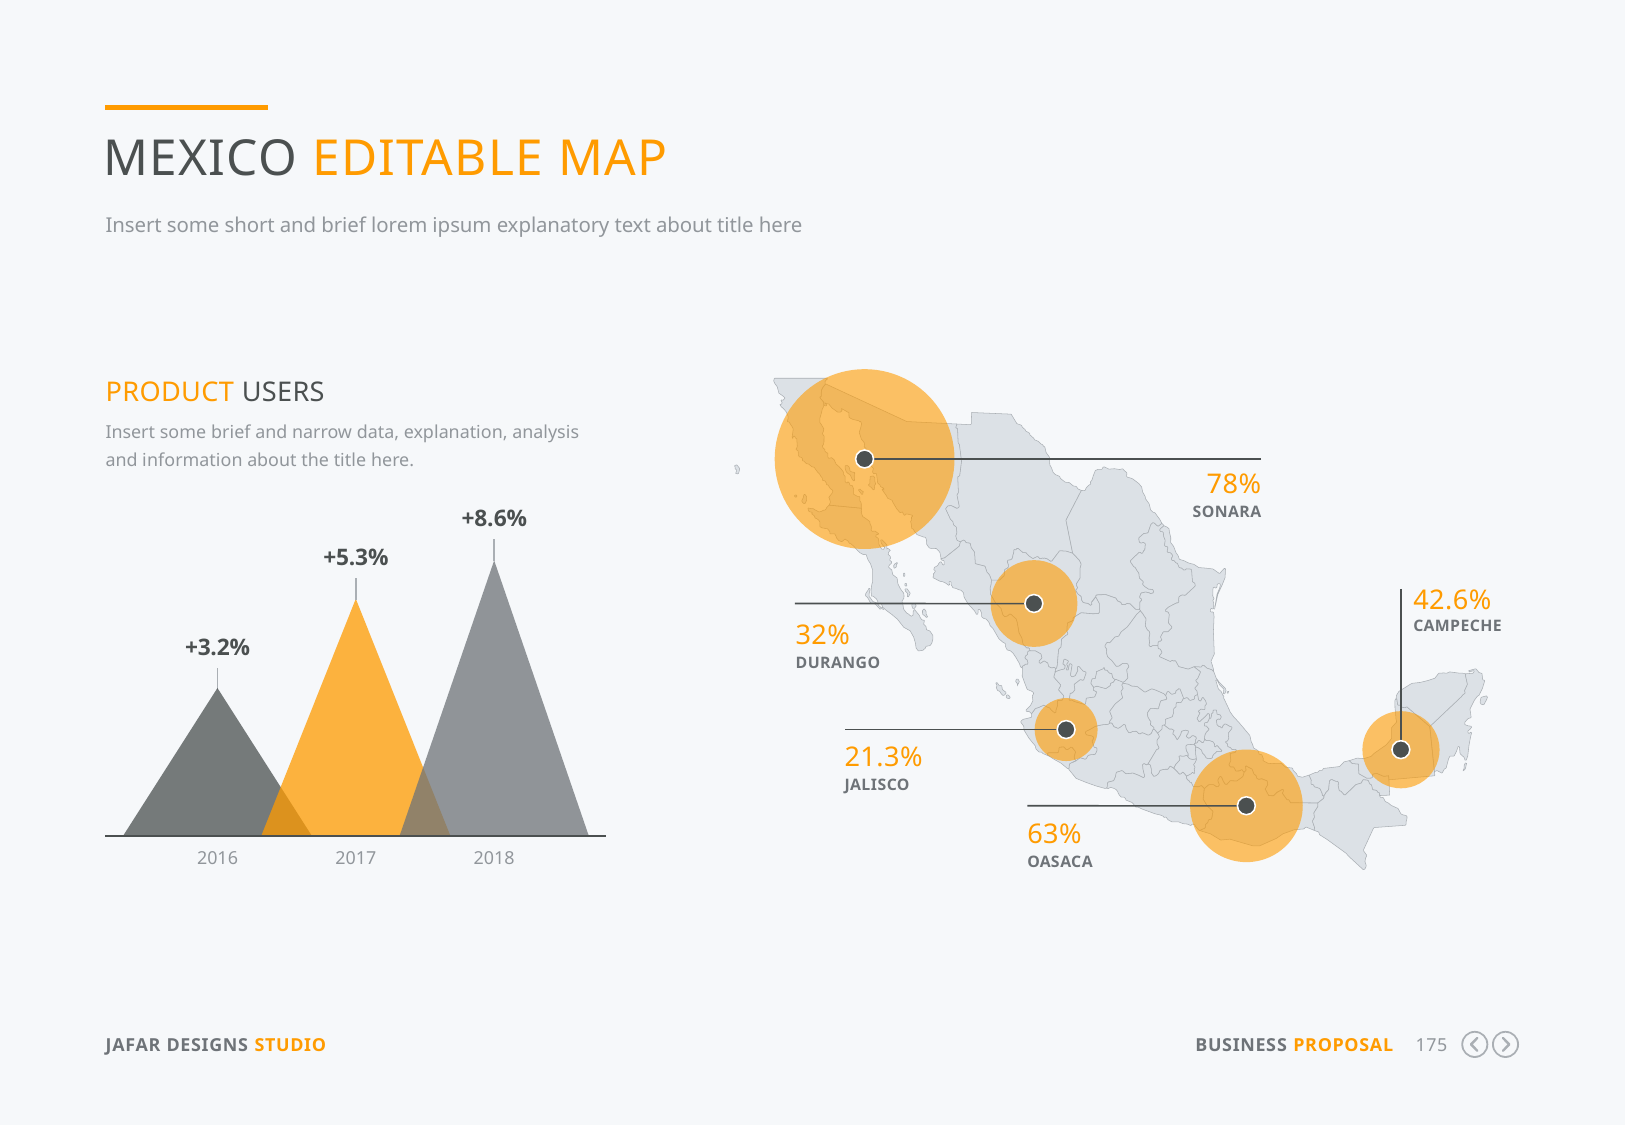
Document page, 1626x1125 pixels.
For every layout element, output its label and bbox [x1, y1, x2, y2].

text_box [122, 539, 590, 835]
text_box [296, 542, 416, 570]
text_box [157, 846, 277, 868]
text_box [296, 846, 416, 868]
list [105, 209, 1519, 241]
text_box [157, 633, 277, 661]
text_box [434, 504, 554, 532]
text_box [434, 846, 554, 868]
text_box [105, 374, 613, 472]
list [103, 125, 1518, 188]
text_box [734, 368, 1518, 871]
